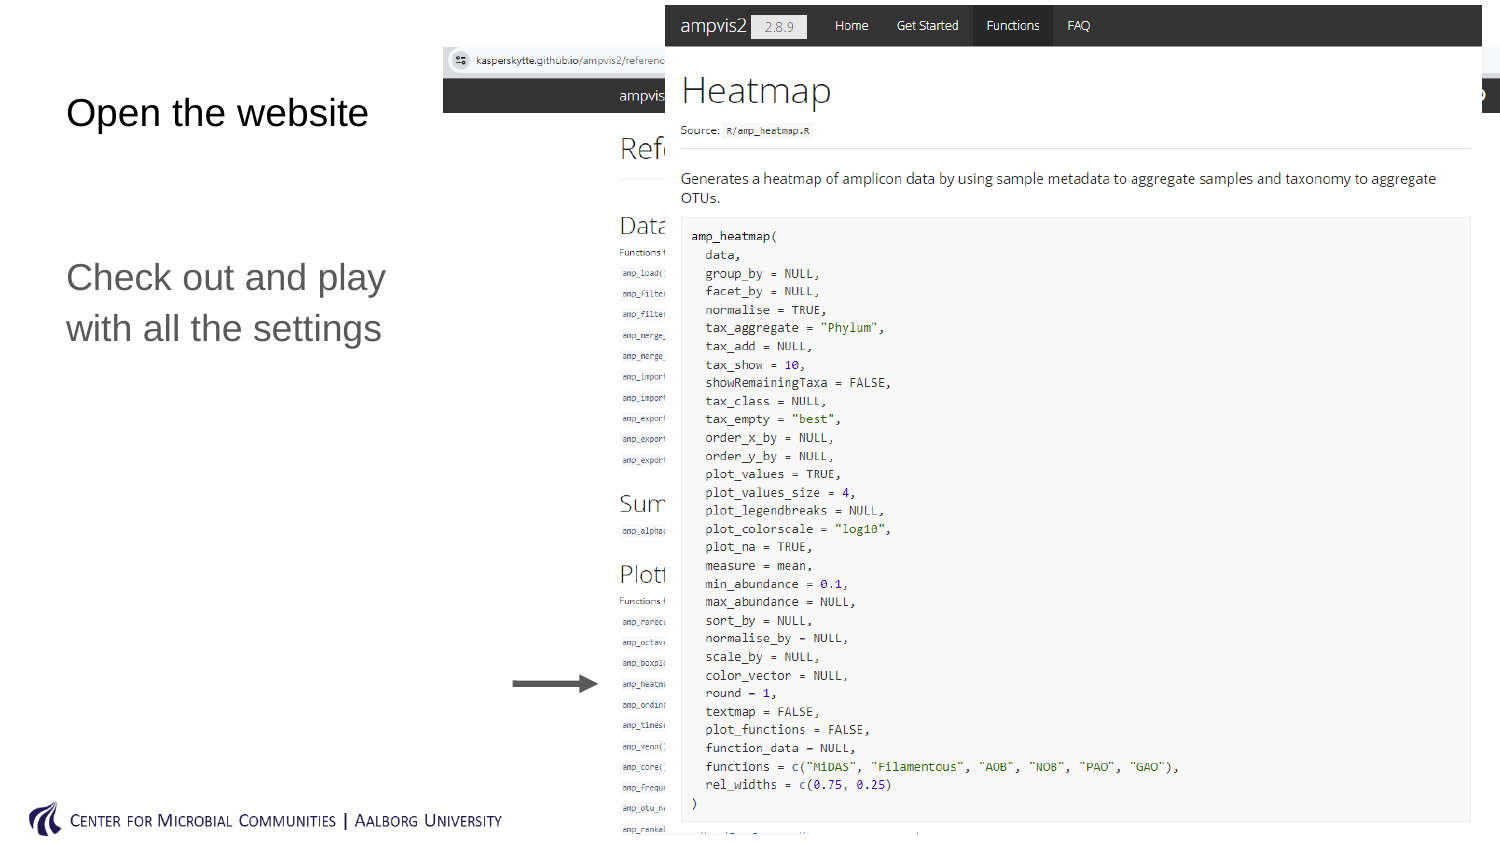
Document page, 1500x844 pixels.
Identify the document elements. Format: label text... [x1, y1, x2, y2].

picture [0, 4, 1500, 844]
list Check out and play with all the settings [51, 230, 433, 790]
title Open the website [51, 72, 393, 167]
